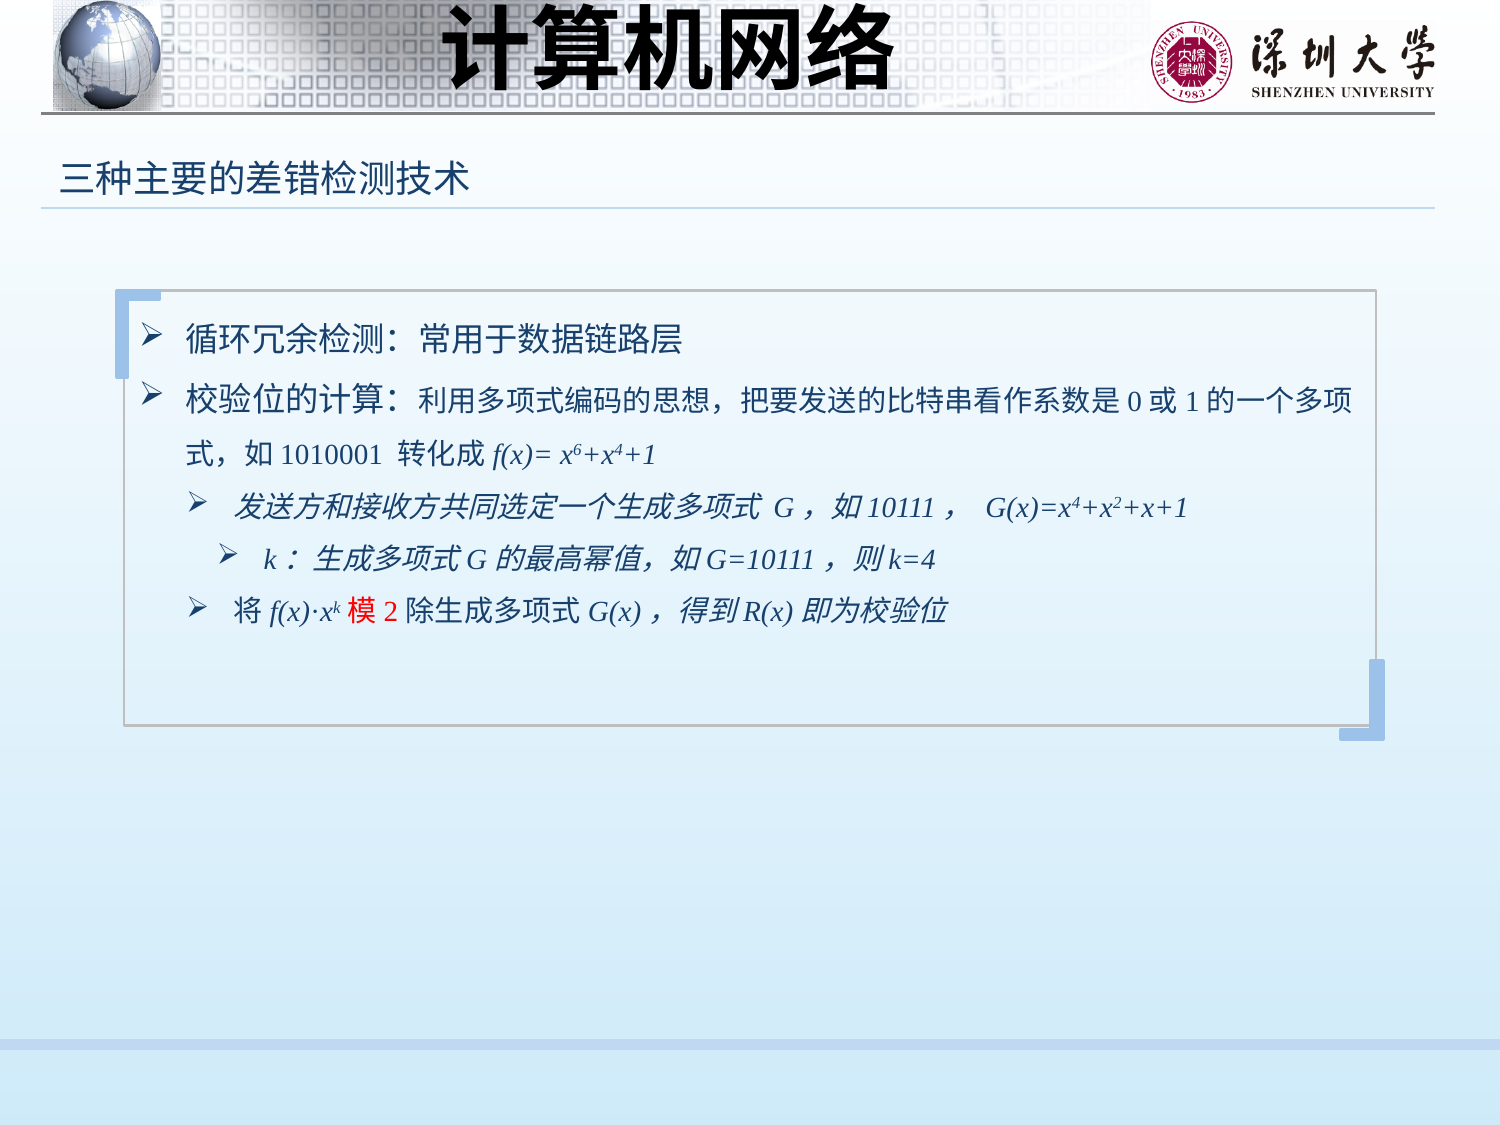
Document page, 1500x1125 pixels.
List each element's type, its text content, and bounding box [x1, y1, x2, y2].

text_box 三种主要的差错检测技术 [43, 125, 486, 208]
picture [53, 0, 1436, 111]
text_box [115, 290, 1385, 741]
